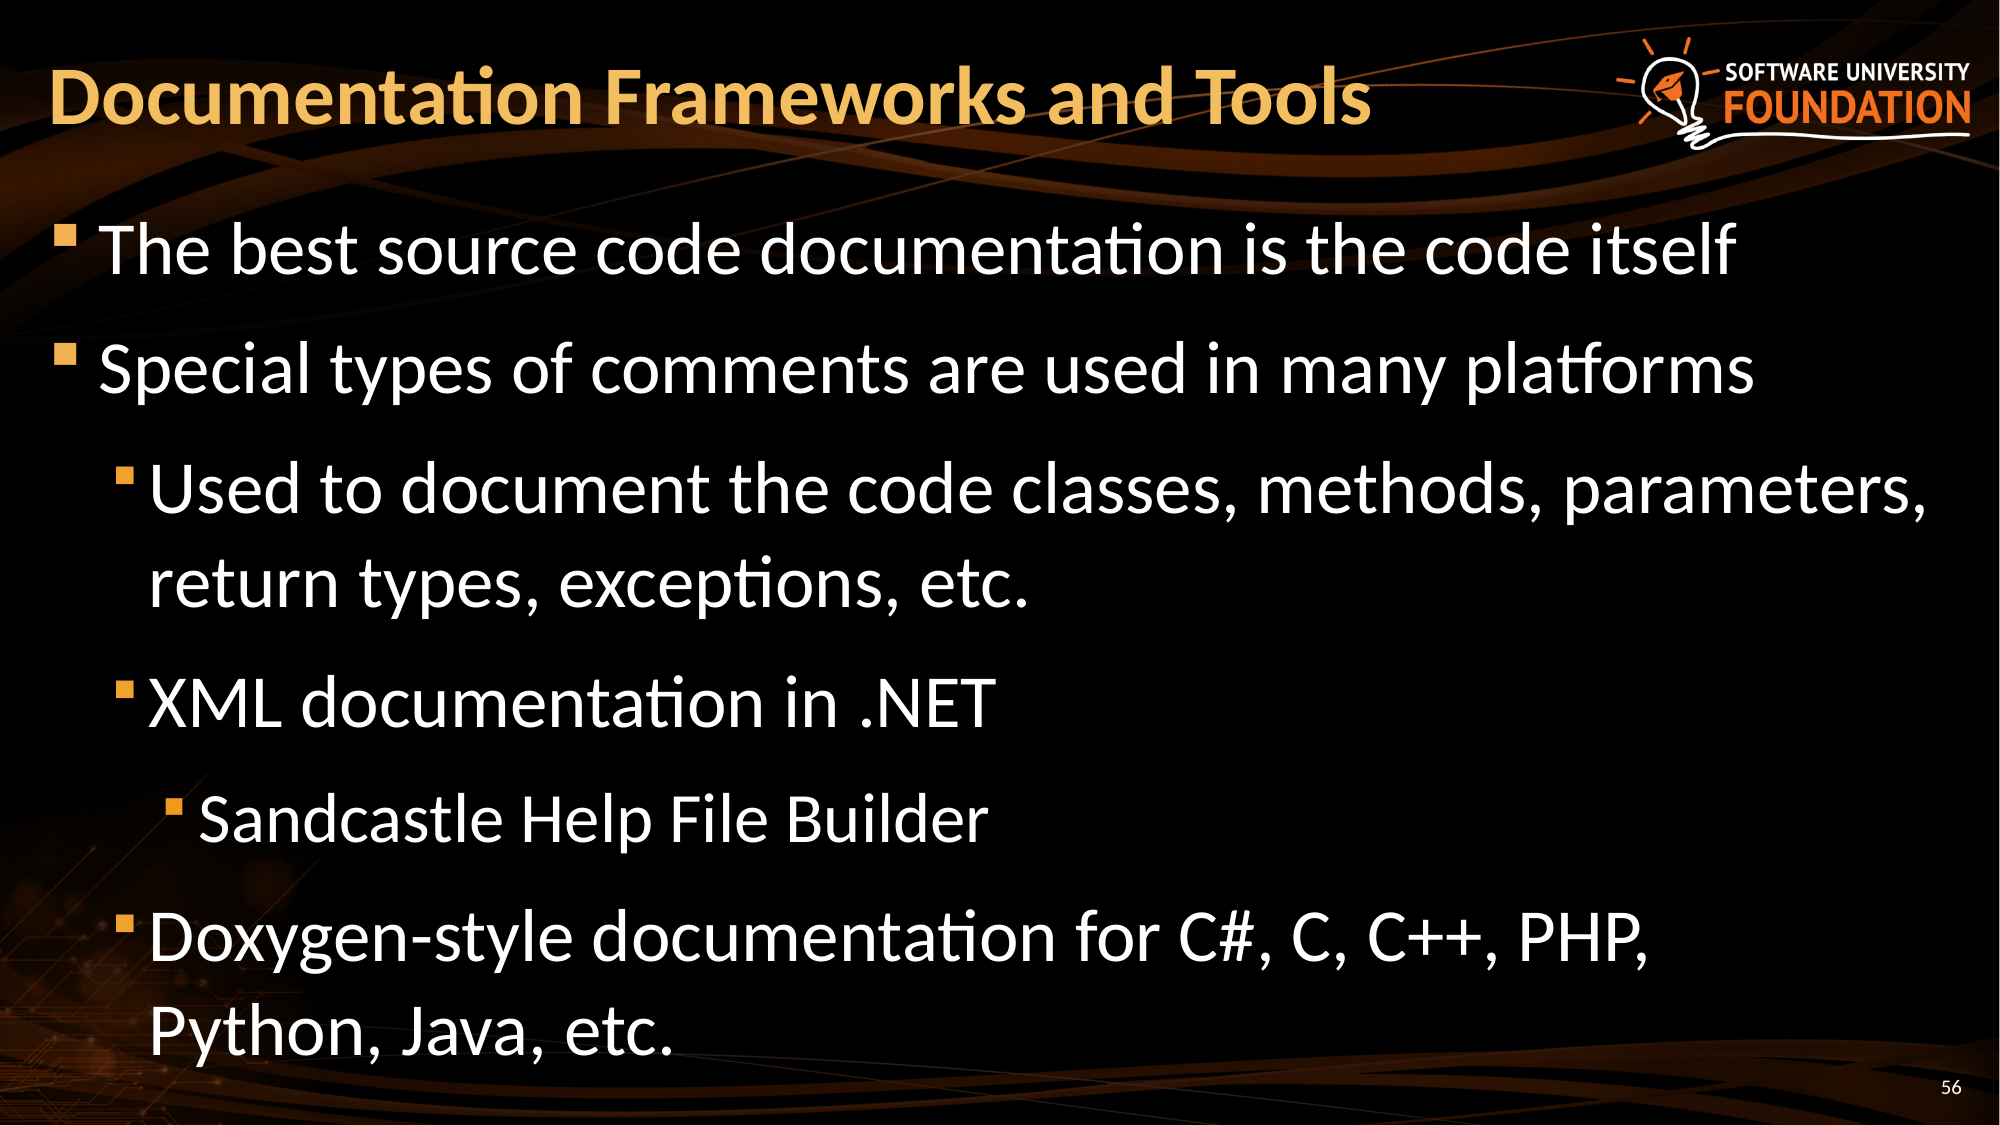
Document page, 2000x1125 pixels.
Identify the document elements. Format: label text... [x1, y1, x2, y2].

picture [0, 0, 2000, 1125]
title Documentation Frameworks and Tools [30, 6, 1602, 189]
list The best source code documentation is the code itself Special types of comments are used in many platforms Used to document the code classes, methods, parameters, return types, exceptions, etc. XML documentation in .NET Sandcastle Help File Builder Doxygen-style documentation for C#, C, C++, PHP, Python, Java, etc. [31, 188, 1968, 1103]
